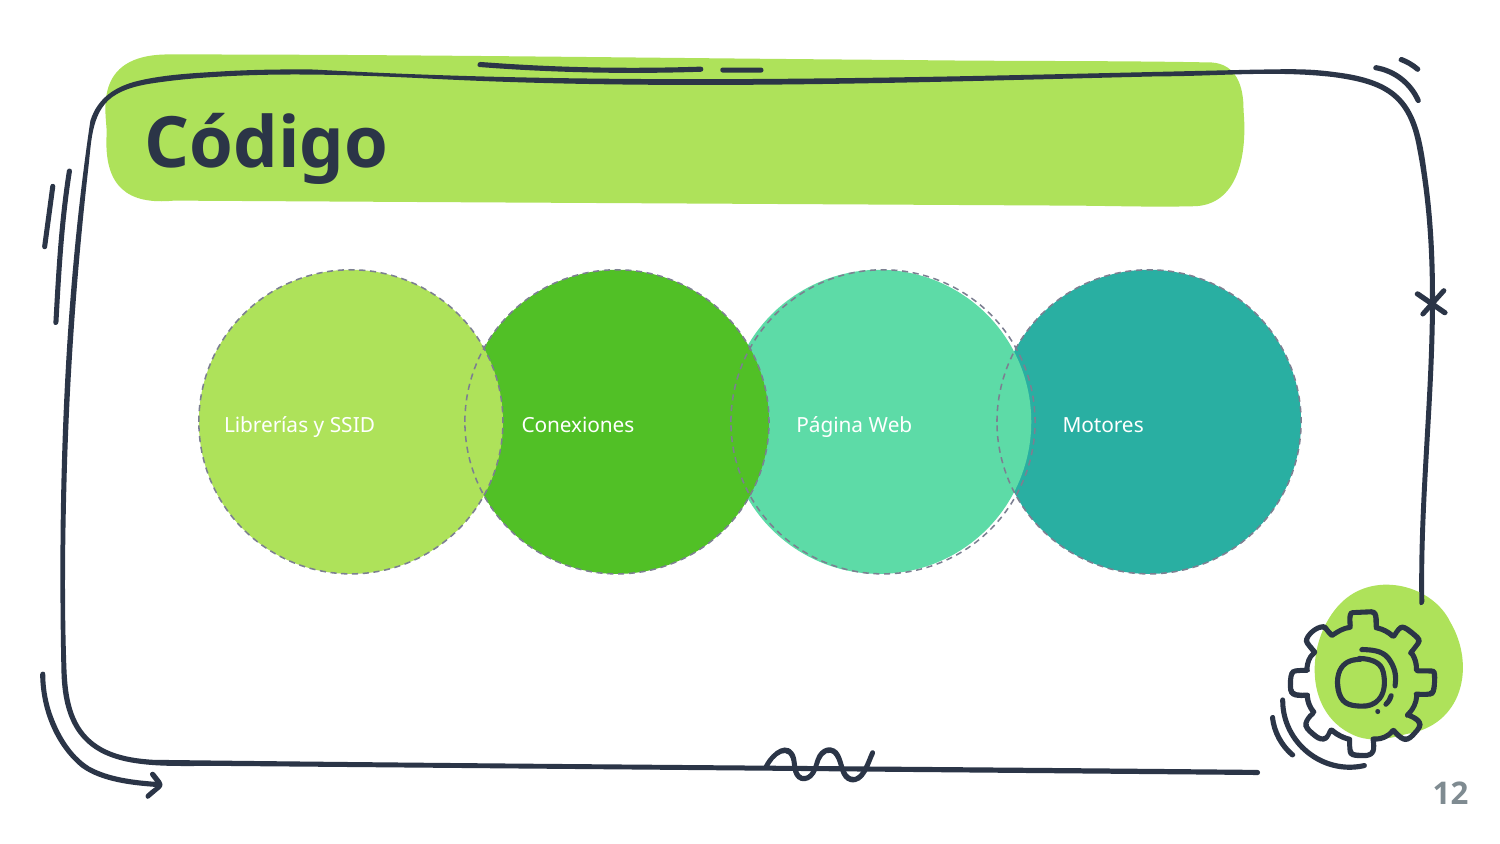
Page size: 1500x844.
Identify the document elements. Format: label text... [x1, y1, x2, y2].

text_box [198, 269, 1302, 575]
slide_number 12 [1378, 769, 1469, 820]
text_box [1280, 697, 1367, 770]
text_box [1287, 609, 1438, 759]
text_box [1269, 715, 1296, 758]
title Código [144, 112, 1200, 178]
